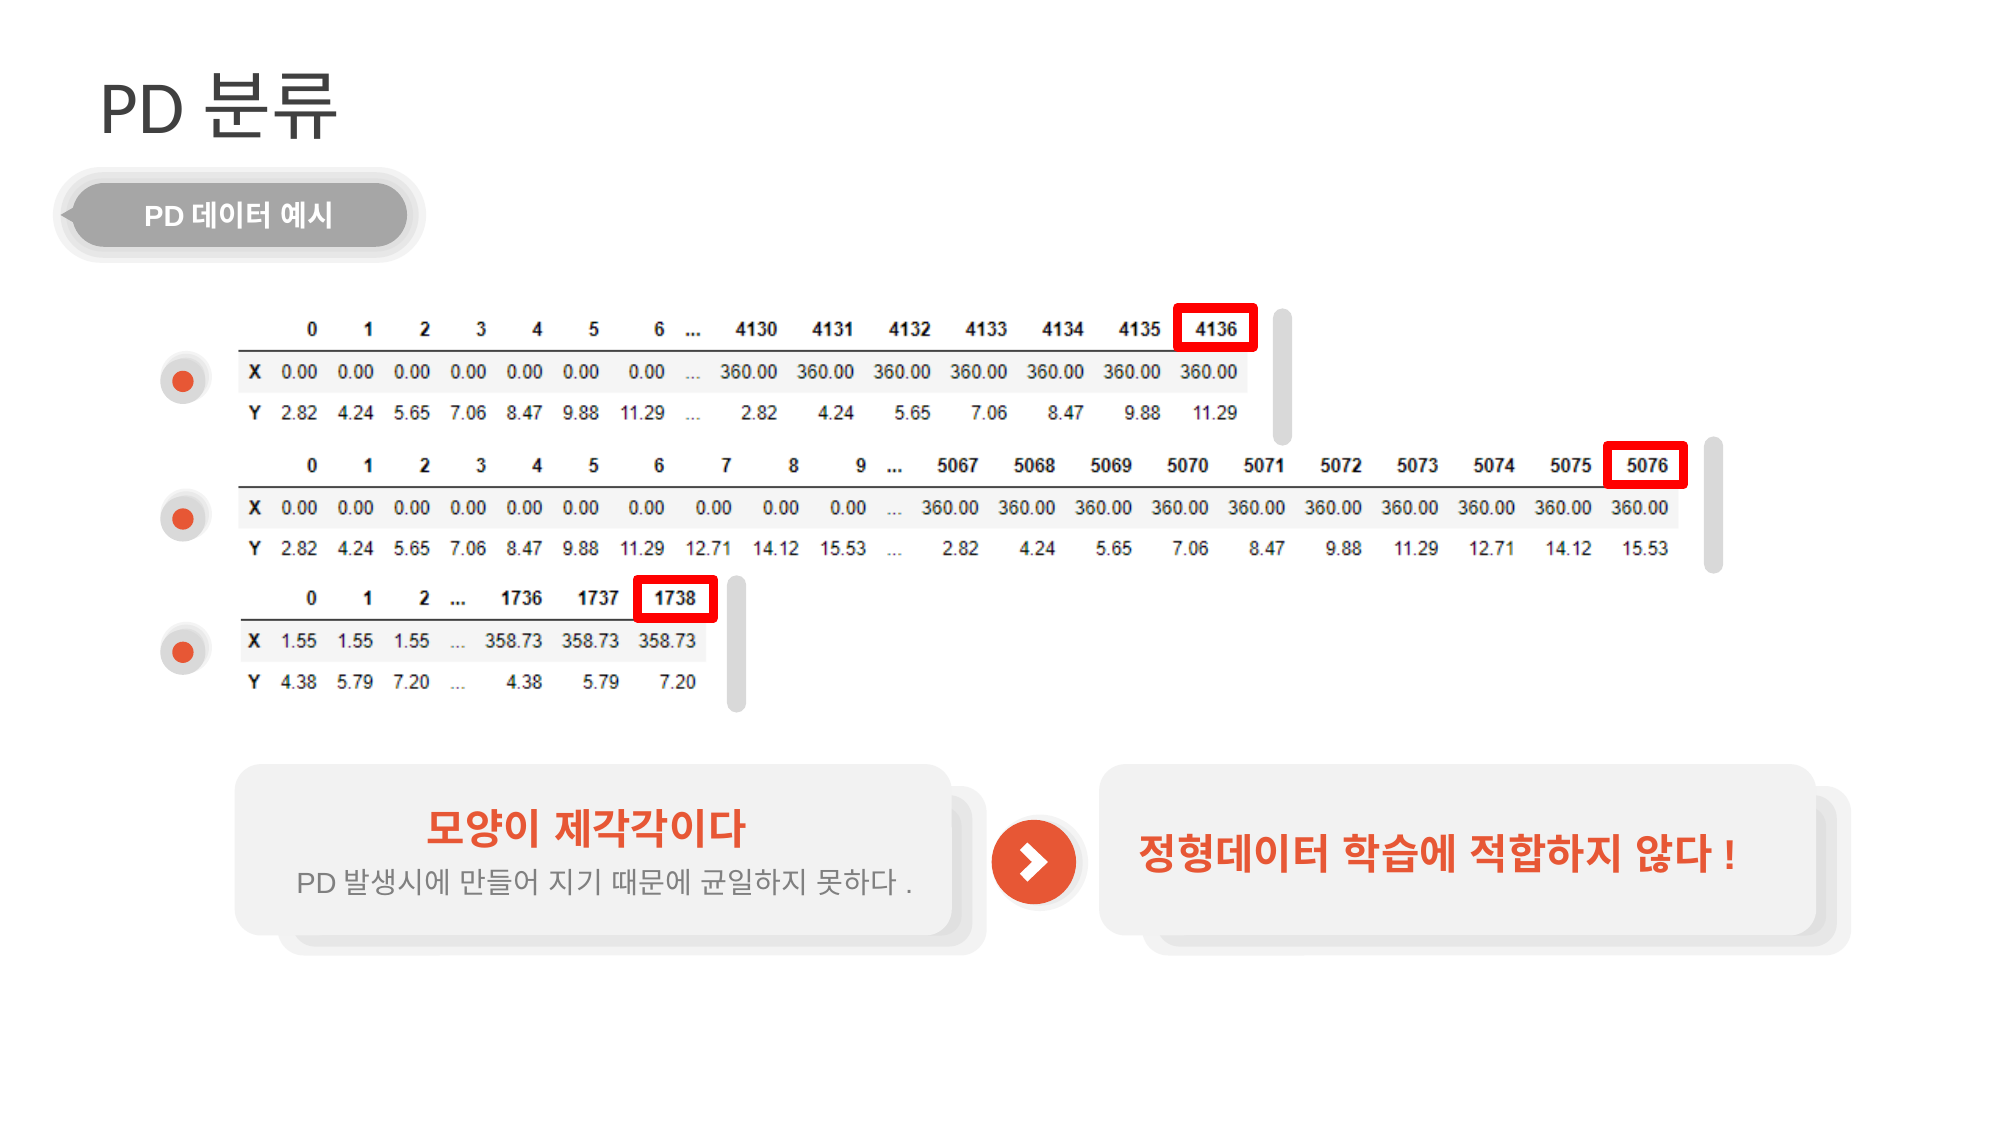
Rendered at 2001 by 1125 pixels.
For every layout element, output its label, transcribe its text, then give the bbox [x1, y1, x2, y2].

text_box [234, 763, 987, 956]
text_box [1175, 306, 1255, 311]
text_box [52, 166, 427, 264]
picture [240, 583, 711, 708]
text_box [160, 350, 213, 405]
text_box [1701, 434, 1726, 576]
picture [234, 448, 1685, 572]
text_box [160, 621, 213, 676]
text_box [724, 579, 749, 715]
text_box [1605, 444, 1685, 448]
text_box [160, 488, 213, 542]
title PD분류 [99, 45, 1900, 162]
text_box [264, 795, 945, 909]
picture [234, 310, 1254, 434]
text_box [991, 814, 1089, 912]
text_box [1270, 306, 1295, 447]
text_box [635, 579, 715, 589]
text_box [1123, 820, 1784, 903]
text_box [1098, 763, 1852, 956]
